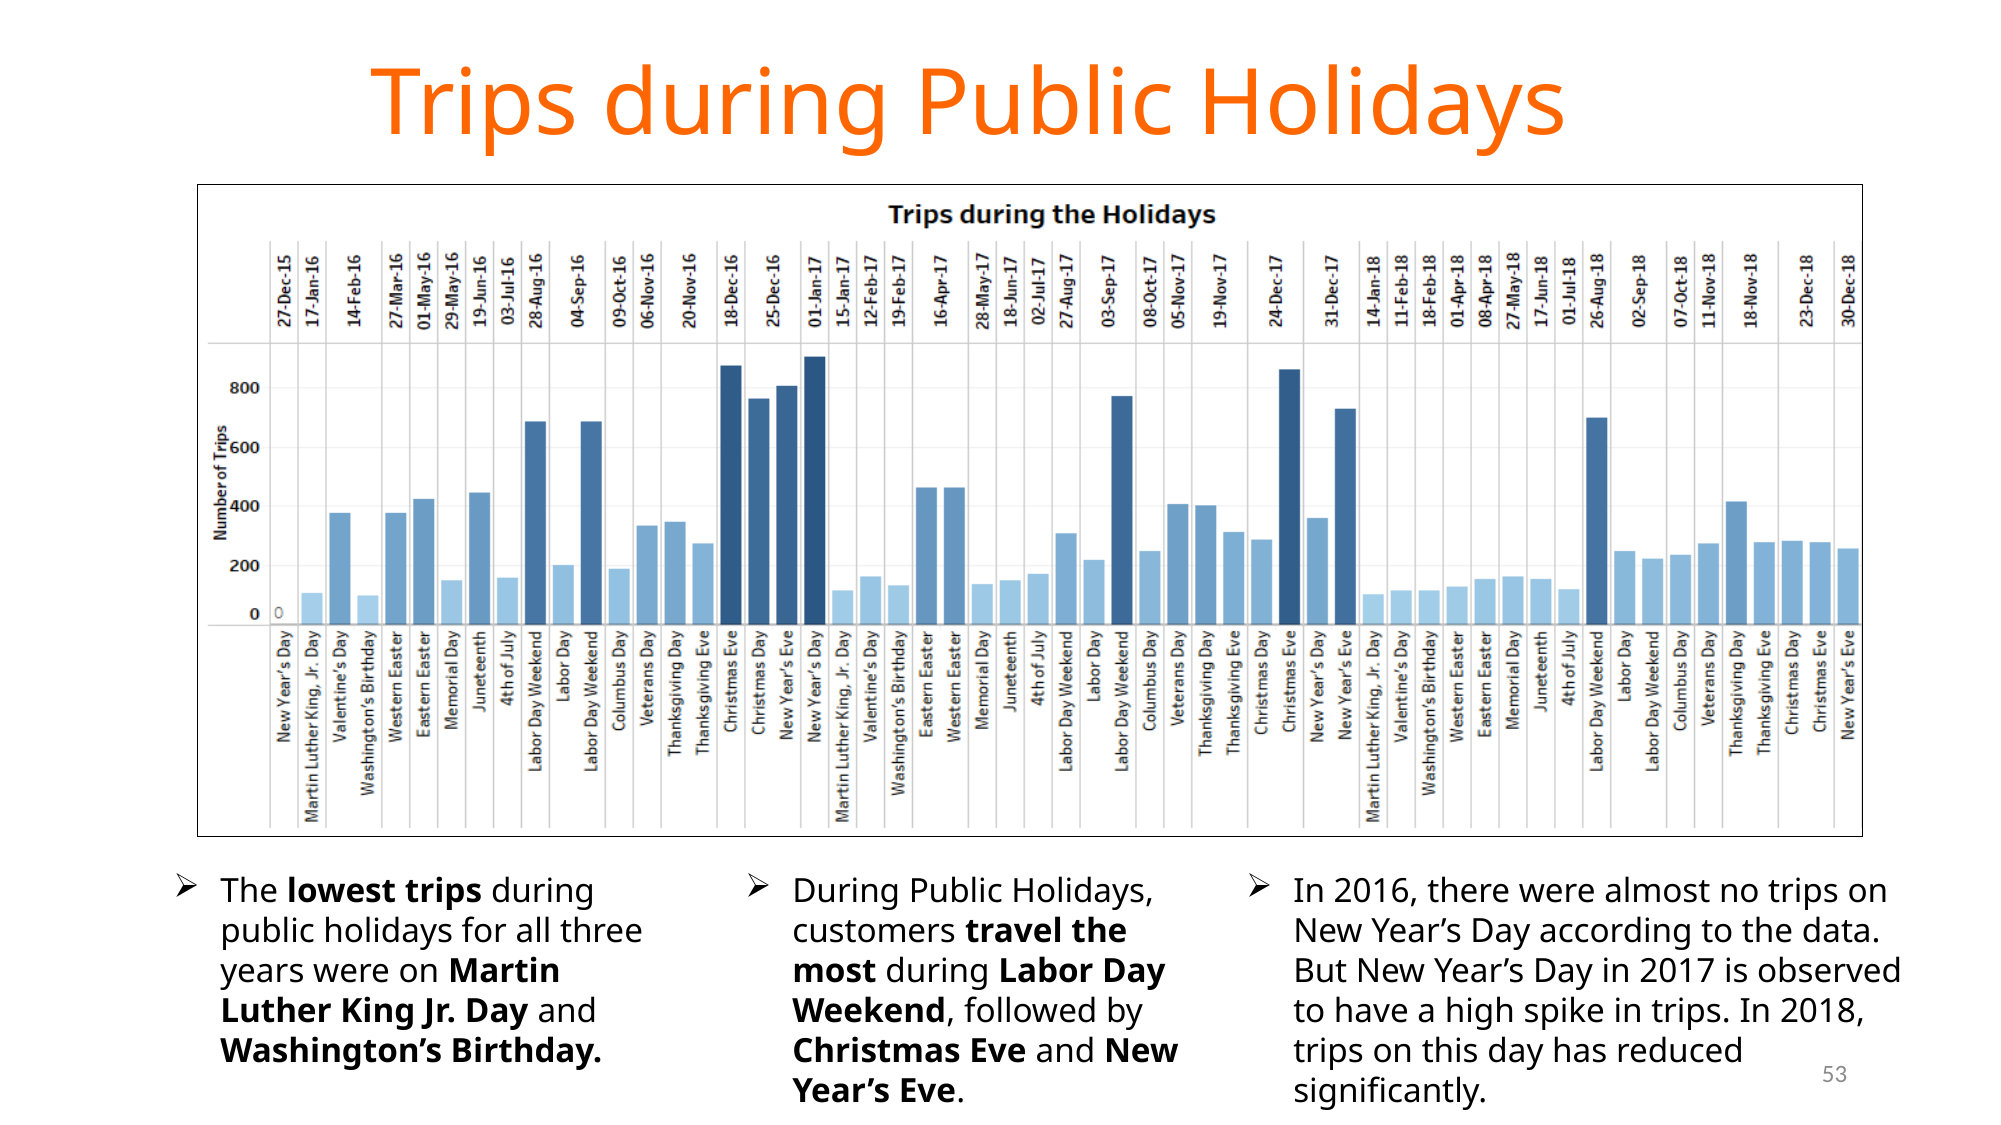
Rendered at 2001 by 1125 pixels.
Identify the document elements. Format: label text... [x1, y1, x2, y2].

text_box The lowest trips during public holidays for all three years were on Martin Luther King Jr. Day and Washington’s Birthday. [158, 862, 695, 1077]
text_box In 2016, there were almost no trips on New Year’s Day according to the data. But New Year’s Day in 2017 is observed to have a high spike in trips. In 2018, trips on this day has reduced significantly. [1231, 862, 1920, 1125]
picture [197, 184, 1863, 837]
title Trips during Public Holidays [137, 22, 1803, 187]
text_box During Public Holidays, customers travel the most during Labor Day Weekend, followed by Christmas Eve and New Year’s Eve. [730, 862, 1231, 1125]
